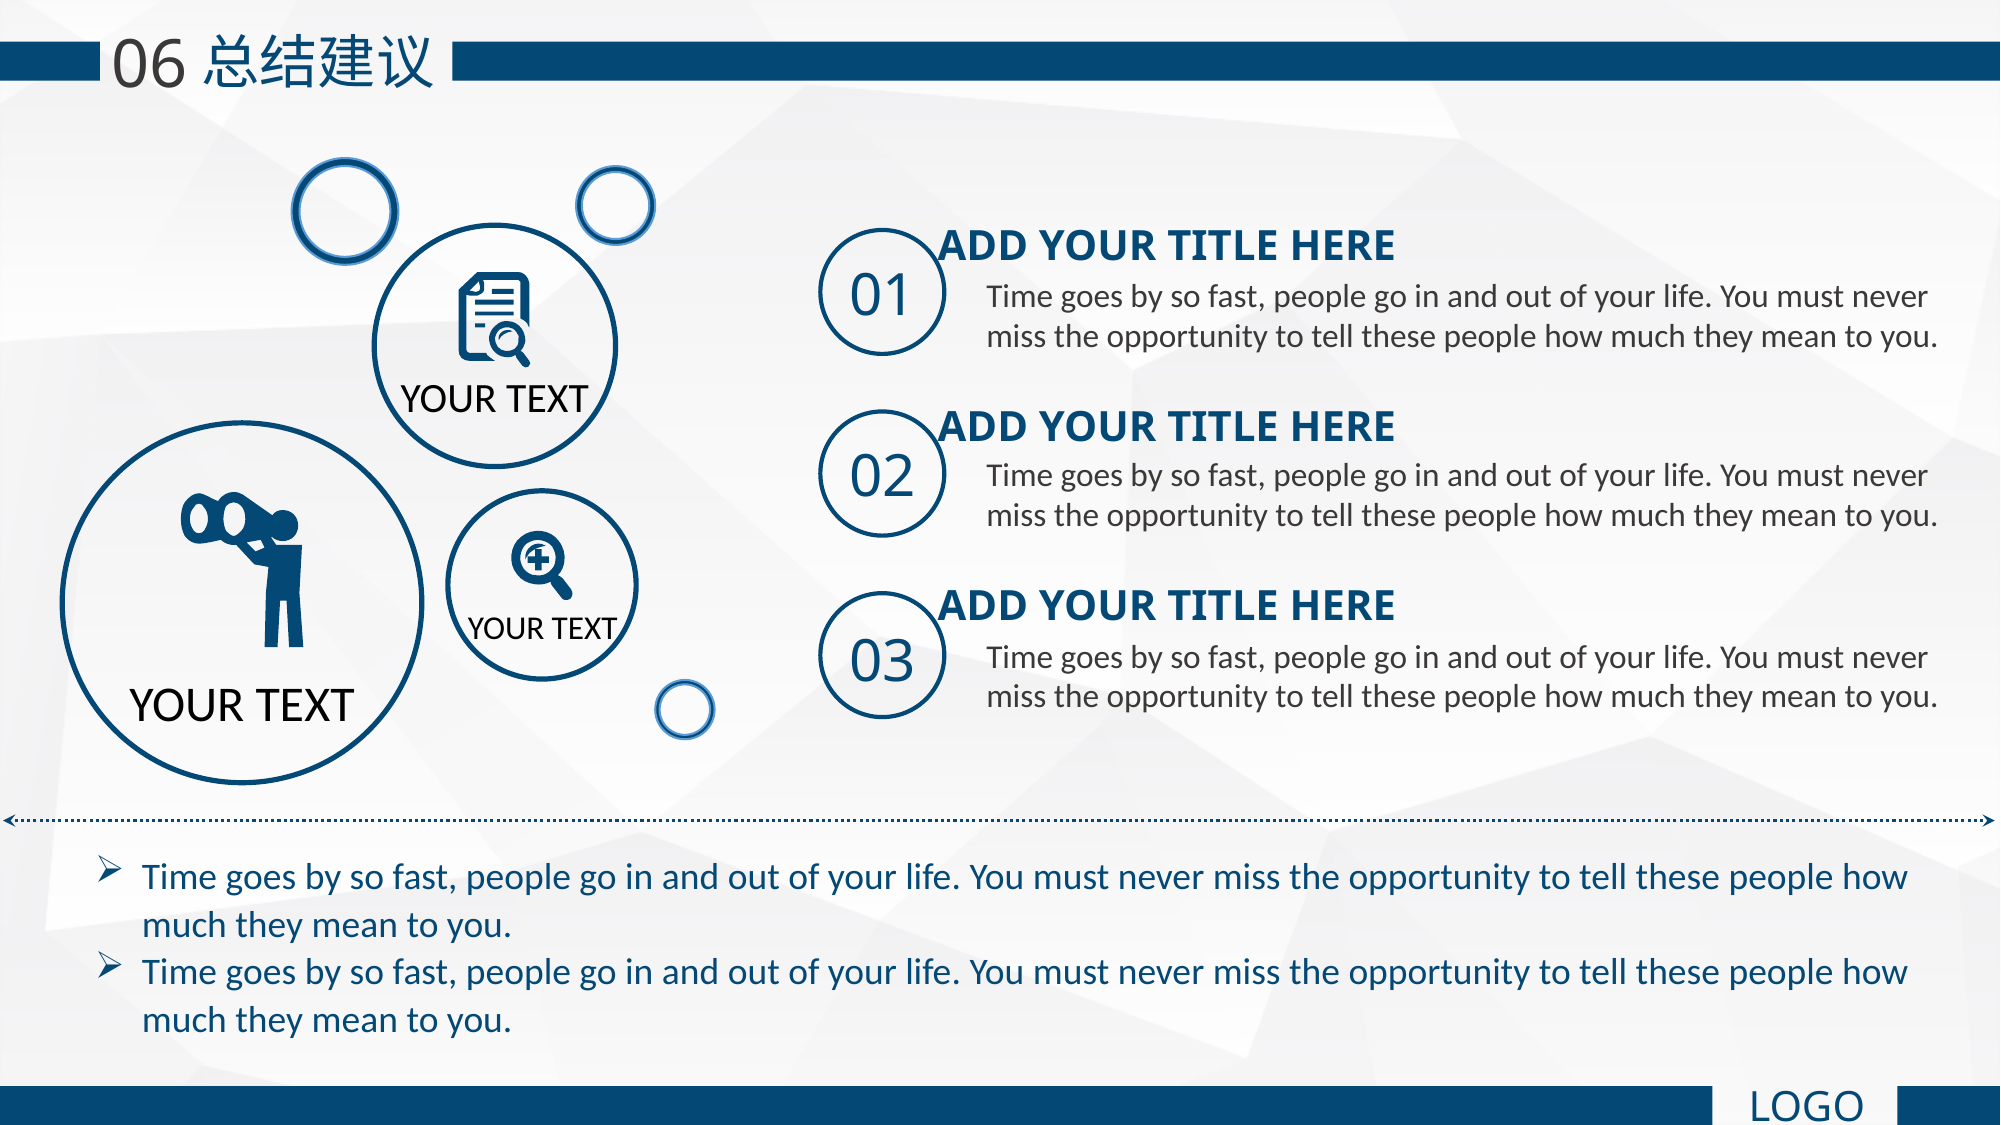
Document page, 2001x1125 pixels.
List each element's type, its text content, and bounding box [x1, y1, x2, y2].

text_box [1930, 1085, 2000, 1125]
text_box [780, 411, 911, 536]
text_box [62, 422, 422, 783]
text_box LOGO [1683, 1072, 1930, 1125]
text_box [574, 165, 657, 244]
text_box [588, 41, 2000, 82]
text_box [654, 678, 716, 741]
text_box [0, 41, 47, 82]
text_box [780, 593, 911, 718]
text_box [410, 490, 676, 680]
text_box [911, 210, 1965, 363]
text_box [362, 225, 628, 467]
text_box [47, 13, 588, 110]
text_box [911, 571, 1965, 723]
text_box [0, 1085, 1683, 1125]
text_box Time goes by so fast, people go in and out of your life. You must never miss the opportunity to tell these people how much they mean to you. Time goes by so fast, people go in and out of your life. You must never miss the opportunity to tell these people how much they mean to you. [80, 841, 1995, 1048]
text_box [780, 229, 911, 354]
picture [0, 0, 2001, 1125]
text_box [911, 392, 1965, 542]
text_box [290, 156, 400, 266]
